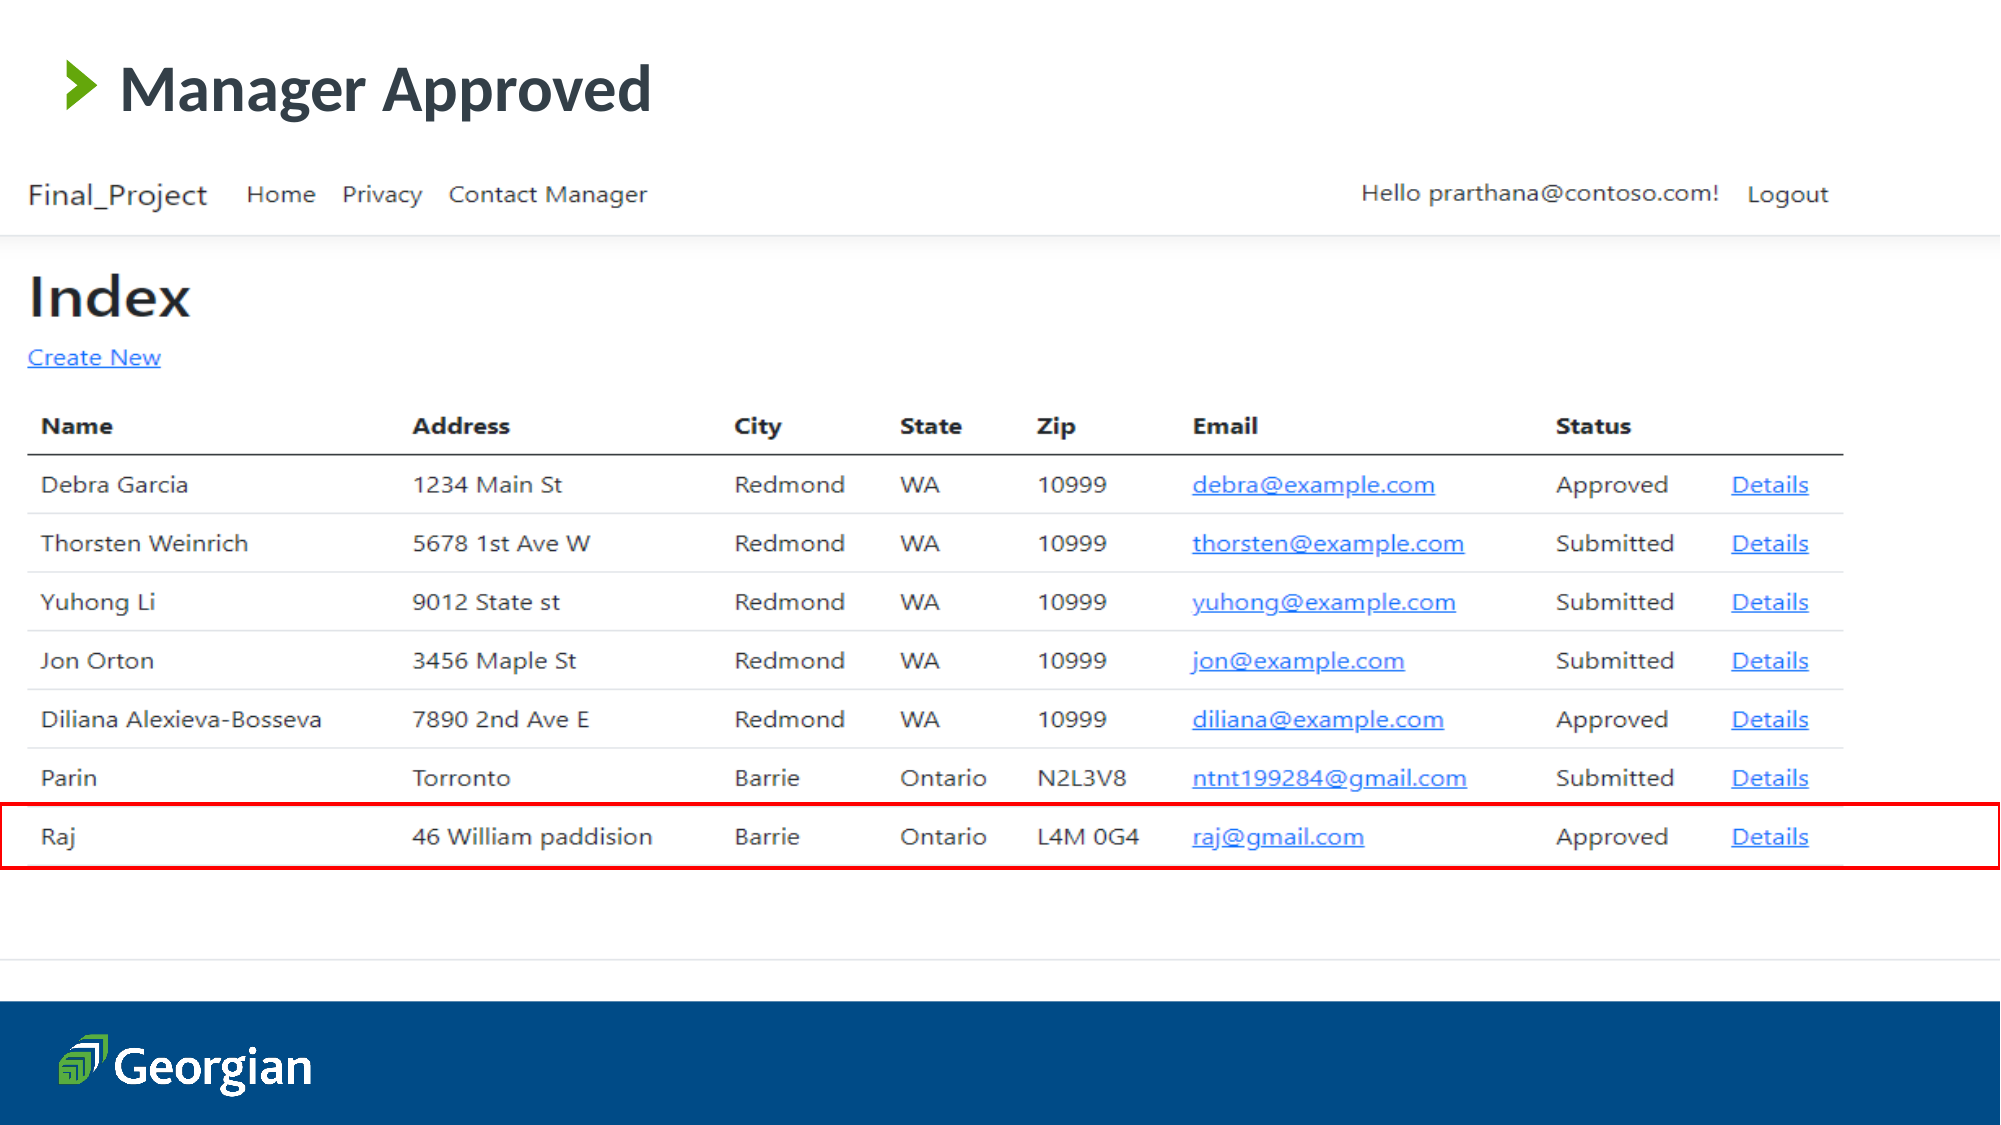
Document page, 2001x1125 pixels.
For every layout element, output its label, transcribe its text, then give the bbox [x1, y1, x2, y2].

title Manager Approved [66, 44, 1866, 165]
picture [0, 168, 2000, 995]
picture [33, 1017, 336, 1122]
